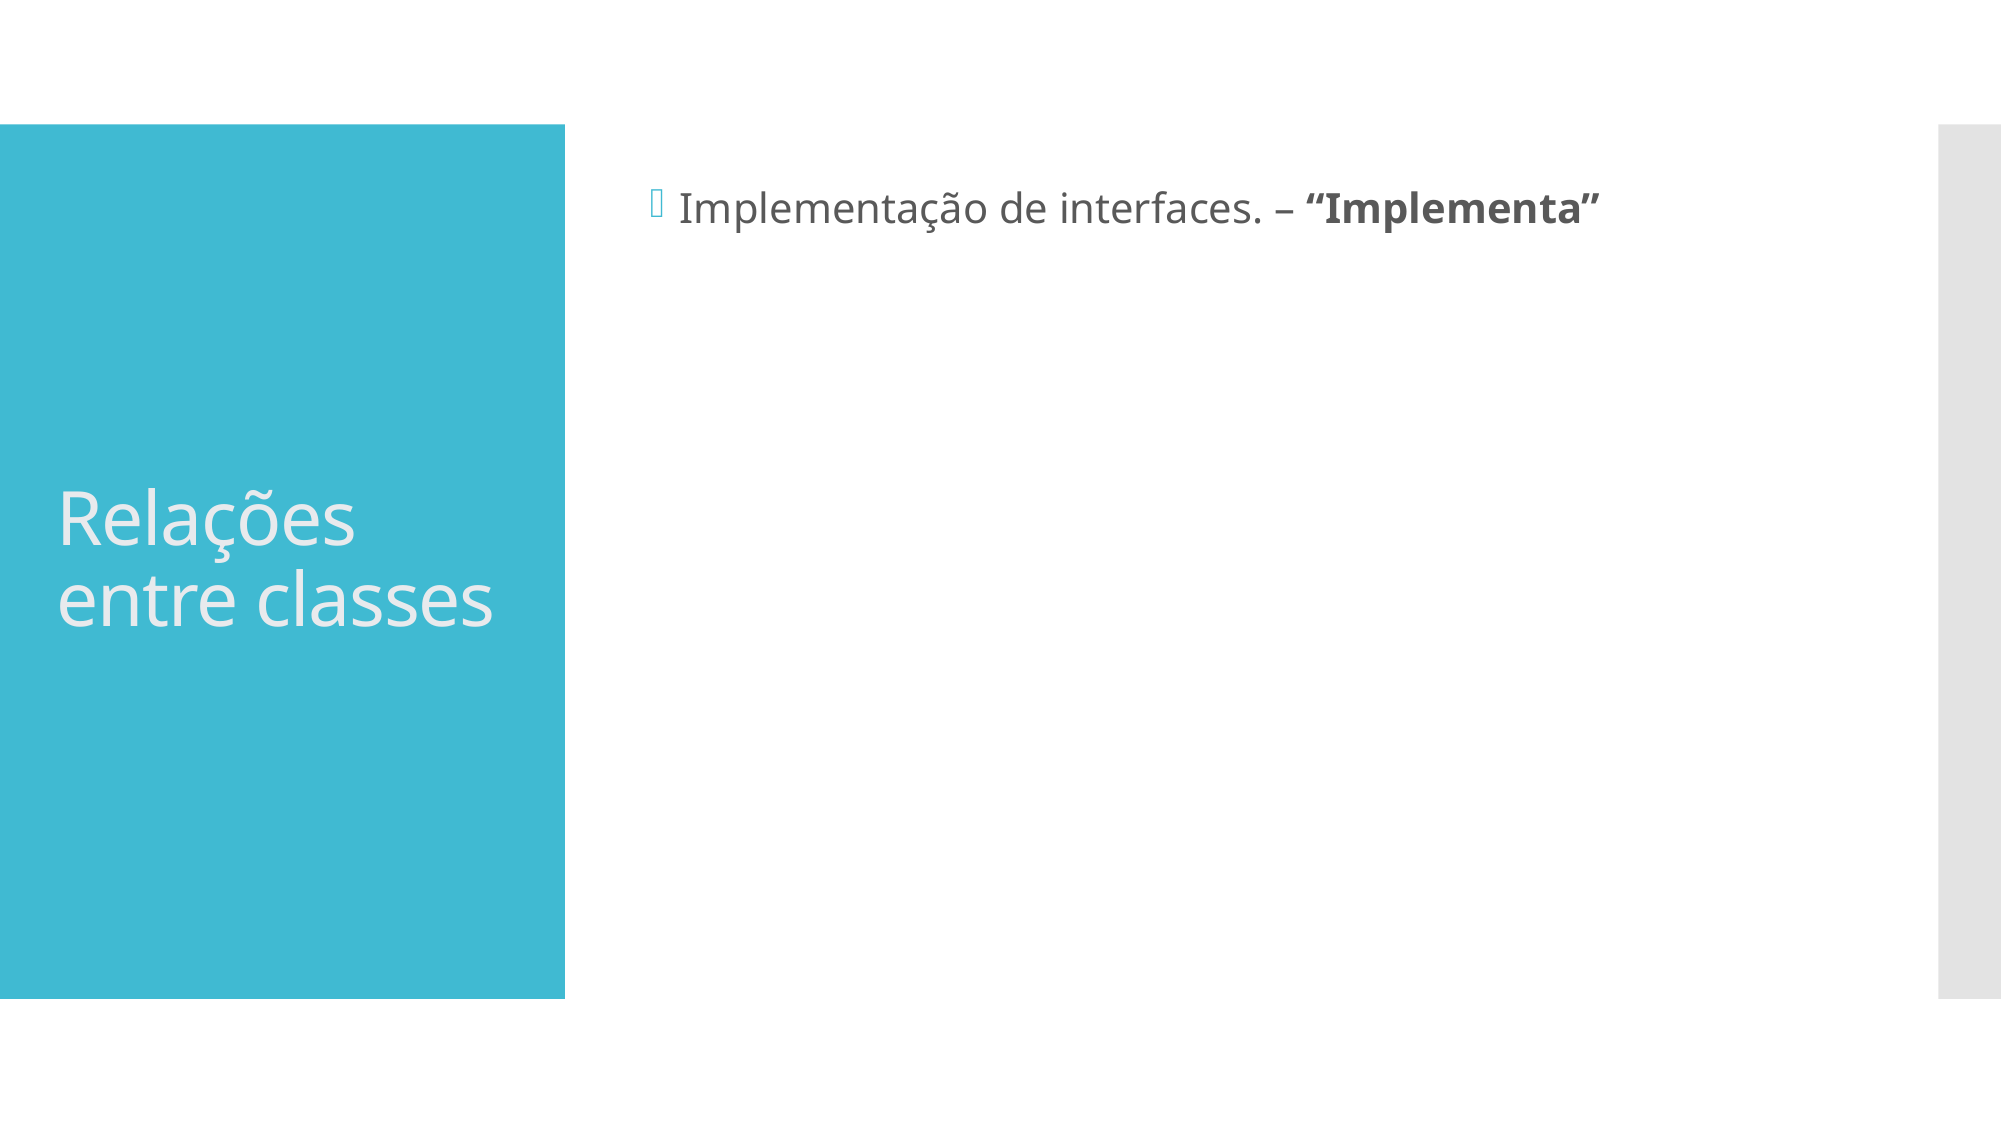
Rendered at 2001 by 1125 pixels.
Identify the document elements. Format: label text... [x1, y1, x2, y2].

list Implementação de interfaces. – “Implementa” [634, 141, 1835, 279]
title Relações entre classes [41, 184, 525, 940]
